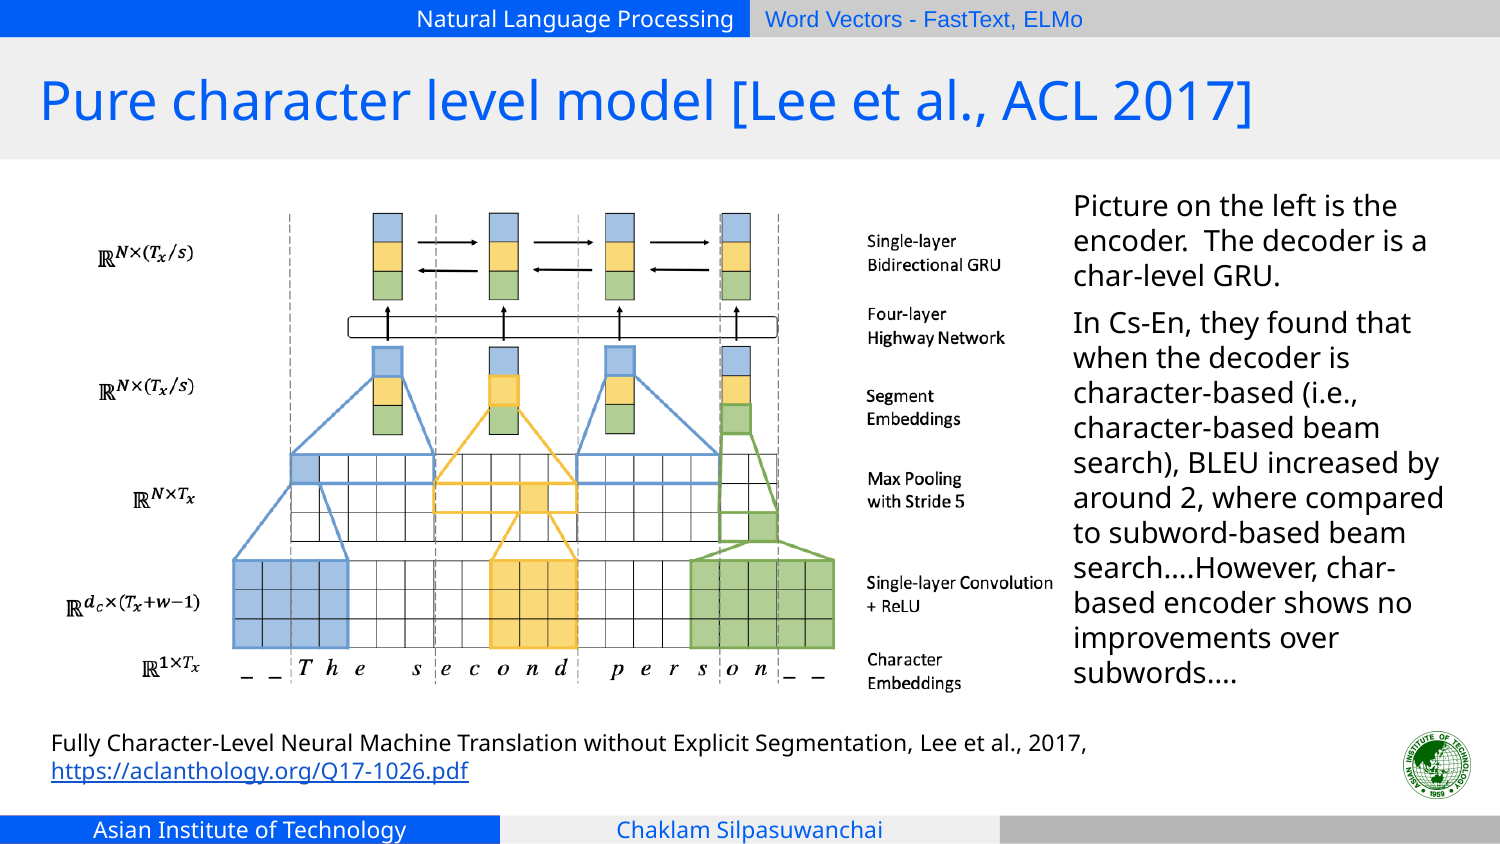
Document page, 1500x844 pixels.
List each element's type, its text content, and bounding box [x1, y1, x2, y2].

text_box Fully Character-Level Neural Machine Translation without Explicit Segmentation, Lee et al., 2017, https://aclanthology.org/Q17-1026.pdf [35, 714, 1438, 803]
title Pure character level model [Lee et al., ACL 2017] [24, 37, 1475, 160]
list Picture on the left is the encoder. The decoder is a char-level GRU. In Cs-En, they found that when the decoder is character-based (i.e., character-based beam search), BLEU increased by around 2, where compared to subword-based beam search….However, char-based encoder shows no improvements over subwords…. [1058, 171, 1475, 733]
picture [1438, 733, 1471, 799]
picture [53, 196, 1059, 702]
